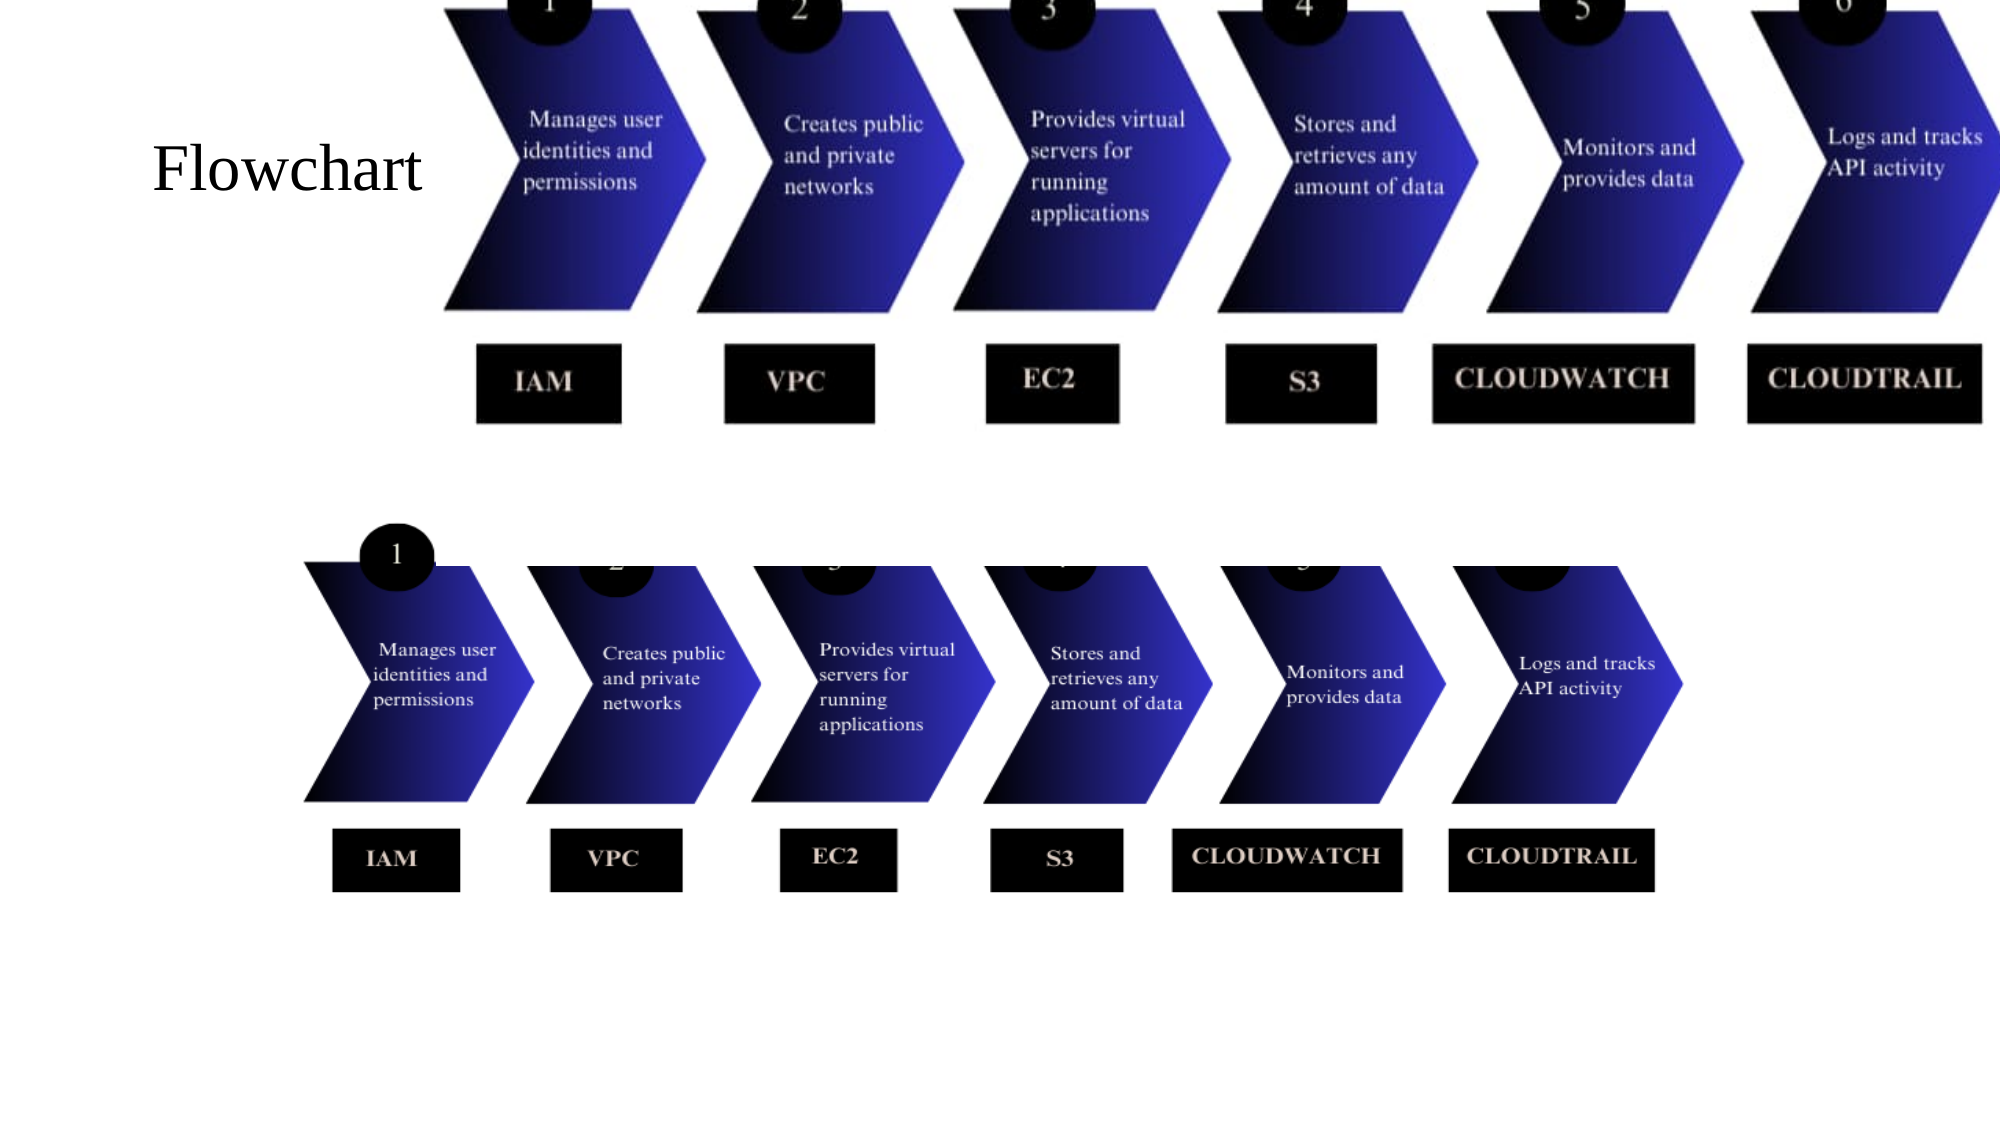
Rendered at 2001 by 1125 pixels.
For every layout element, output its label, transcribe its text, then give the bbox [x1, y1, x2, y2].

title Flowchart of the Project [137, 59, 436, 278]
picture [297, 0, 2000, 1125]
